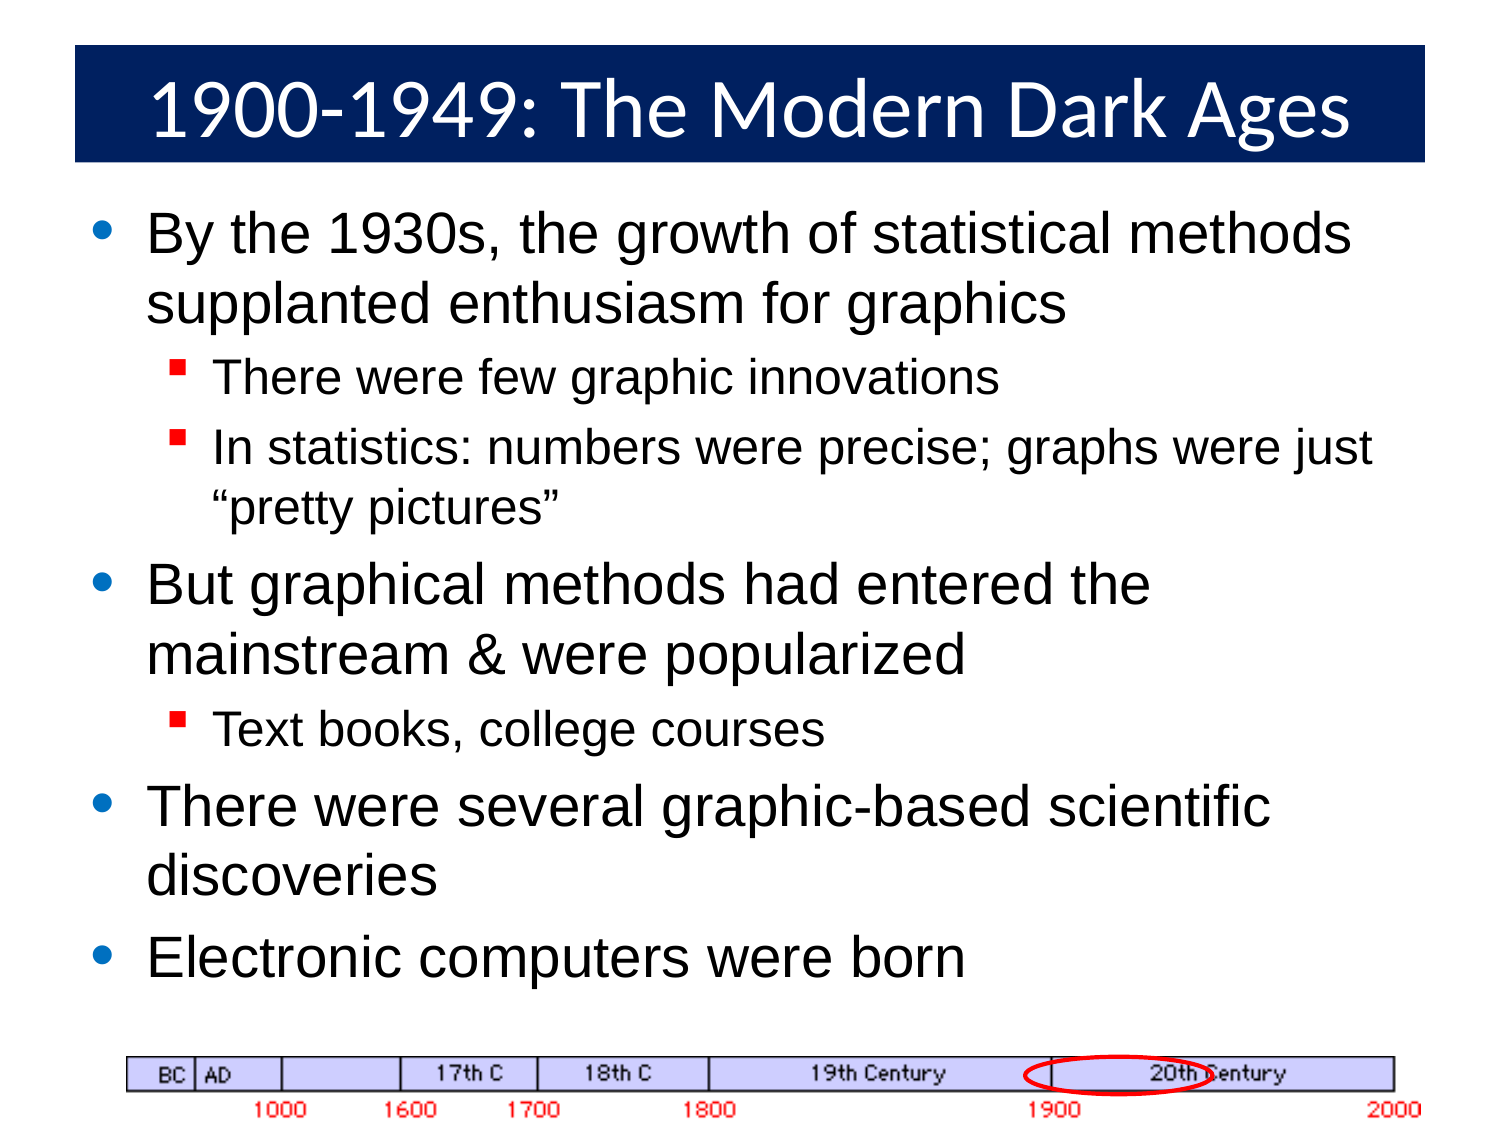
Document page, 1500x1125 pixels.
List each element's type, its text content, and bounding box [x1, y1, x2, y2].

slide_number 48 [1074, 1042, 1425, 1059]
list By the 1930s, the growth of statistical methods supplanted enthusiasm for graphics There were few graphic innovations In statistics: numbers were precise; graphs were just “pretty pictures” But graphical methods had entered the mainstream & were popularized Text books, college courses There were several graphic-based scientific discoveries Electronic computers were born [75, 187, 1425, 1025]
title 1900-1949: The Modern Dark Ages [75, 45, 1425, 163]
picture [126, 1056, 1422, 1125]
